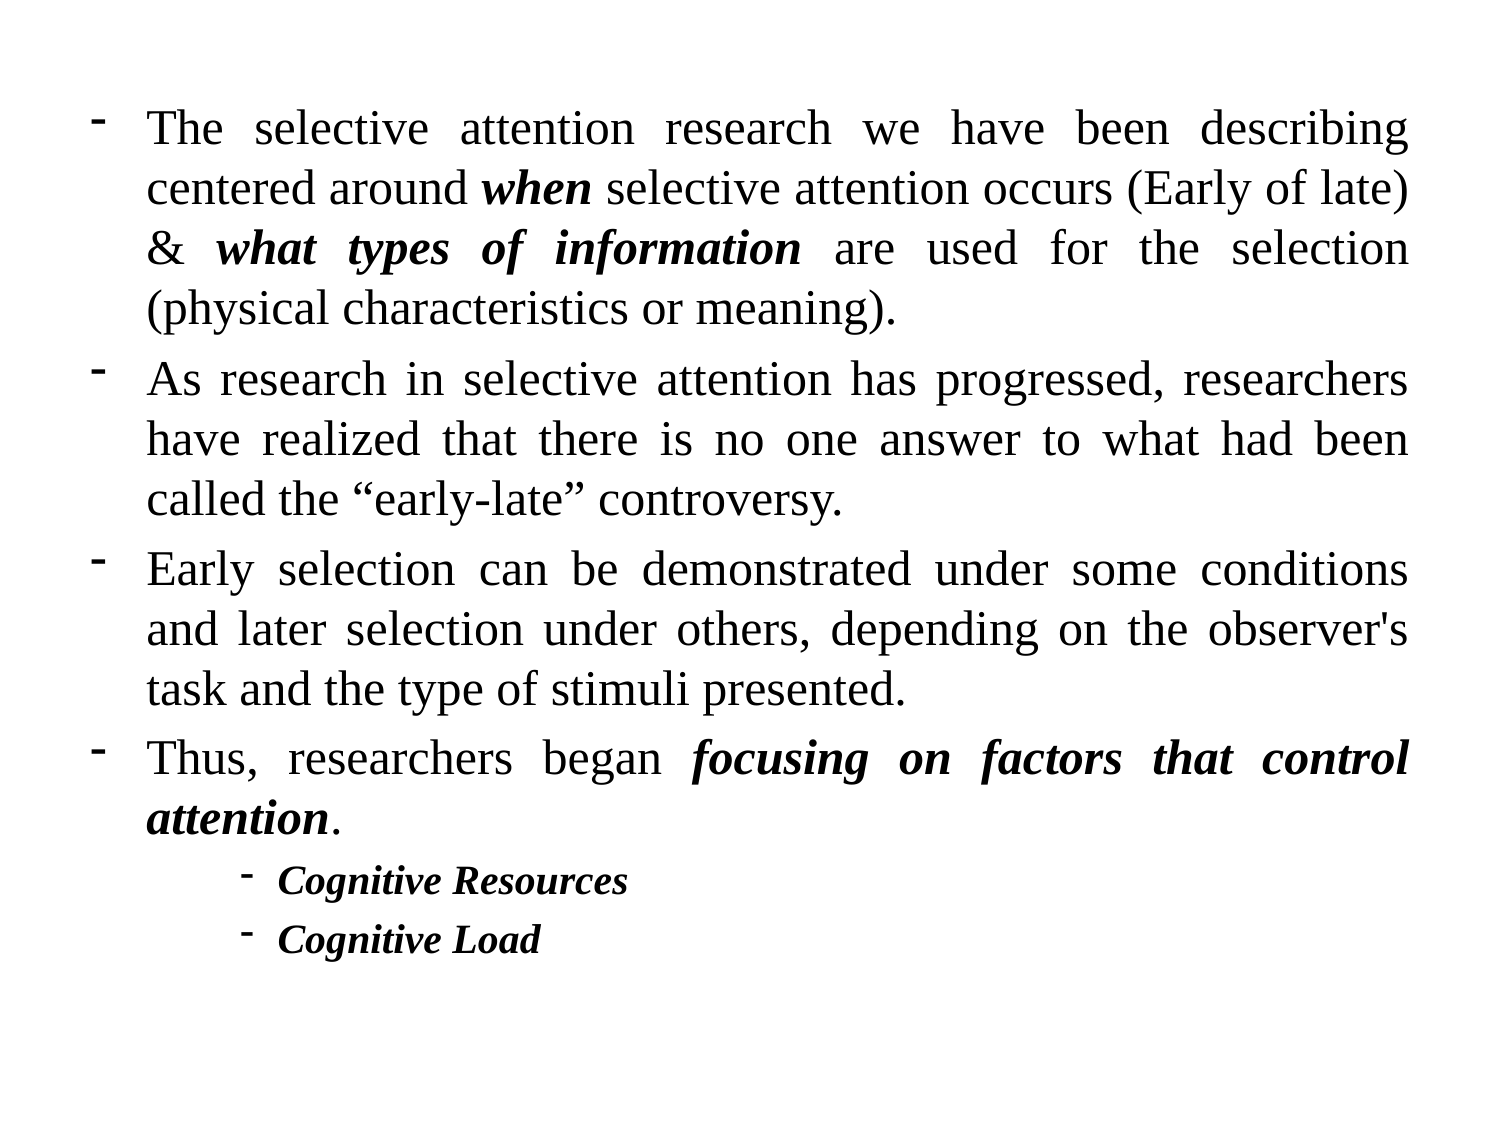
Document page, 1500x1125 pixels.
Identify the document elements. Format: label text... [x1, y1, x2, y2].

list The selective attention research we have been describing centered around when selective attention occurs (Early of late) & what types of information are used for the selection (physical characteristics or meaning). As research in selective attention has progressed, researchers have realized that there is no one answer to what had been called the “early-late” controversy. Early selection can be demonstrated under some conditions and later selection under others, depending on the observer's task and the type of stimuli presented. Thus, researchers began focusing on factors that control attention. Cognitive Resources Cognitive Load [75, 87, 1425, 1005]
